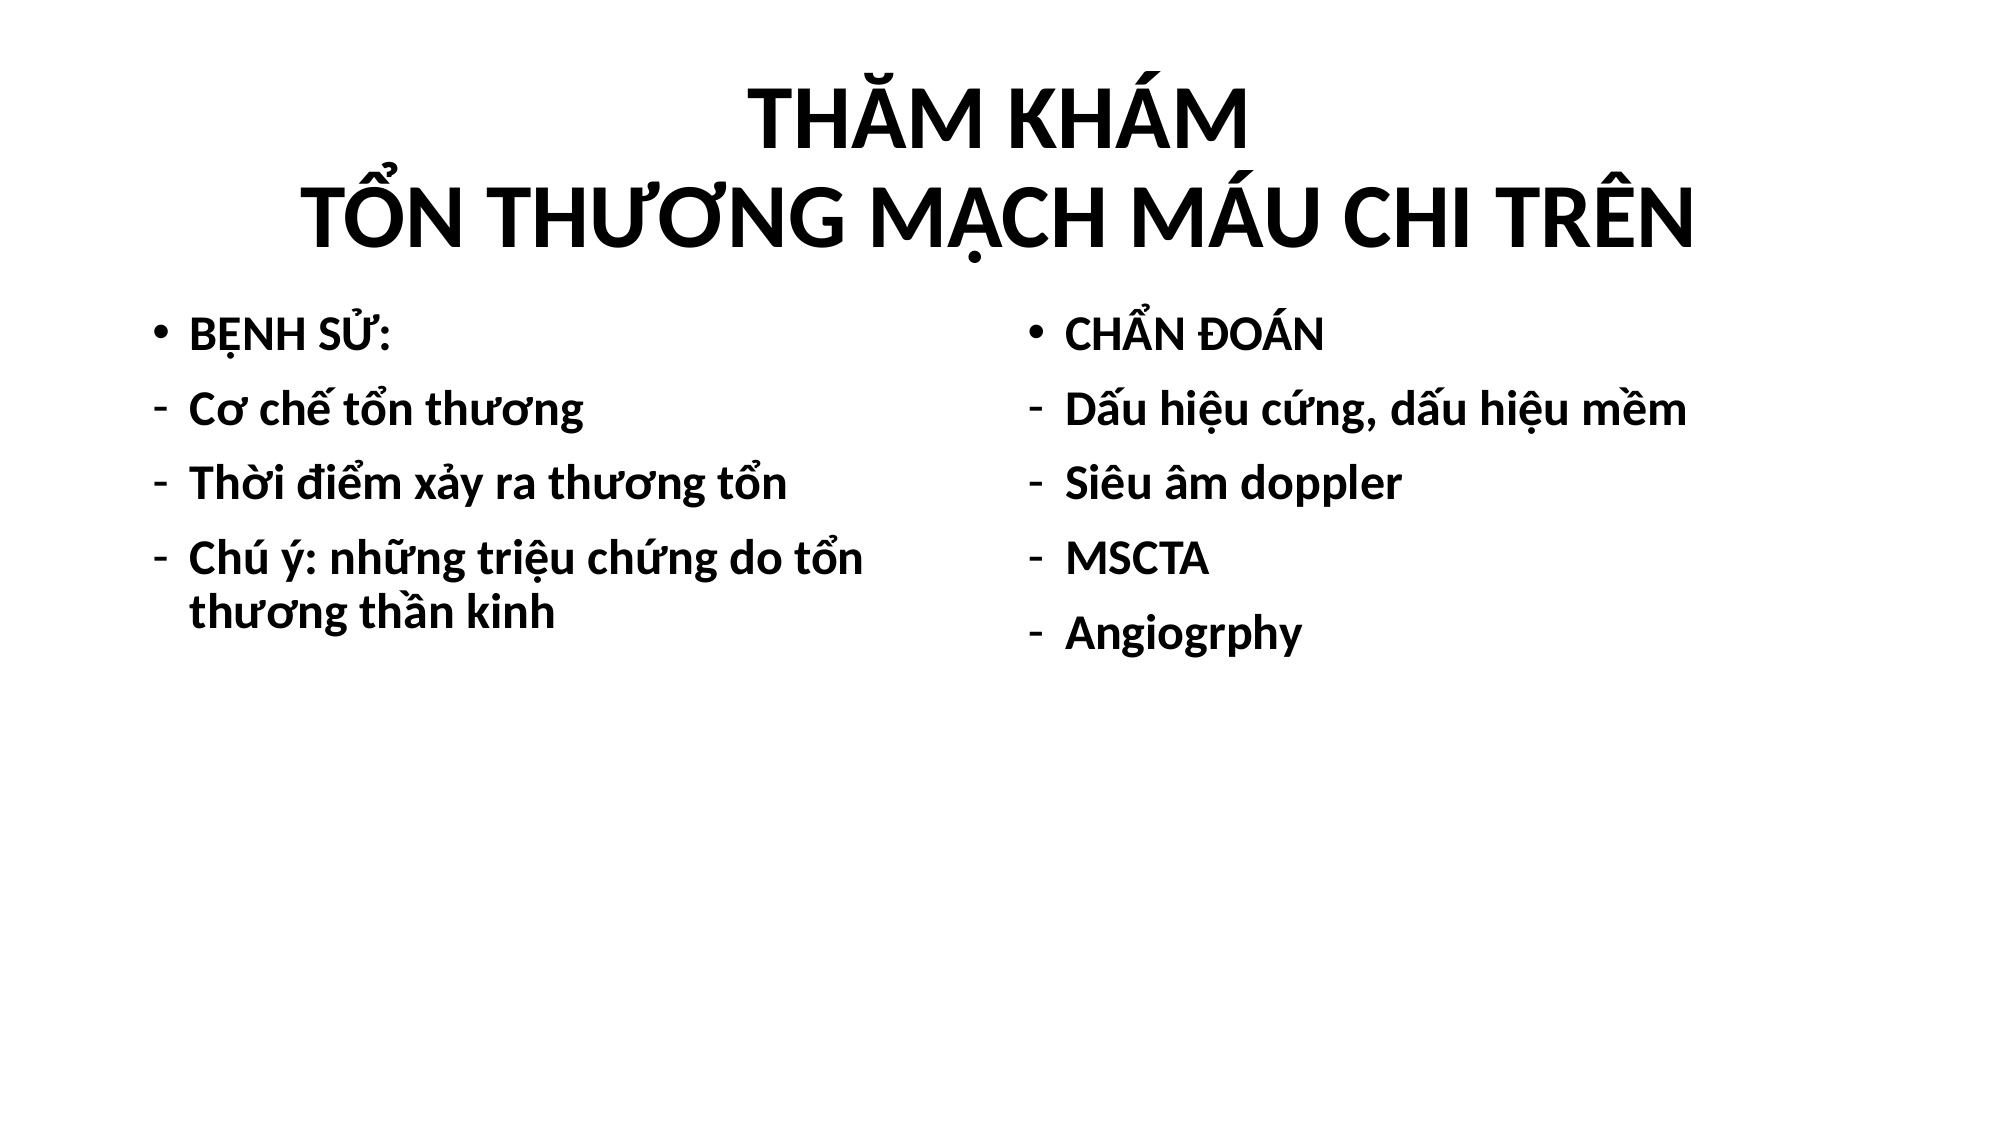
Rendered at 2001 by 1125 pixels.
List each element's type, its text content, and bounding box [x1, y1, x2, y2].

list BỆNH SỬ: Cơ chế tổn thương Thời điểm xảy ra thương tổn Chú ý: những triệu chứng do tổn thương thần kinh [137, 299, 988, 1014]
list CHẨN ĐOÁN Dấu hiệu cứng, dấu hiệu mềm Siêu âm doppler MSCTA Angiogrphy [1012, 299, 1863, 1014]
title THĂM KHÁM TỔN THƯƠNG MẠCH MÁU CHI TRÊN [137, 59, 1863, 278]
